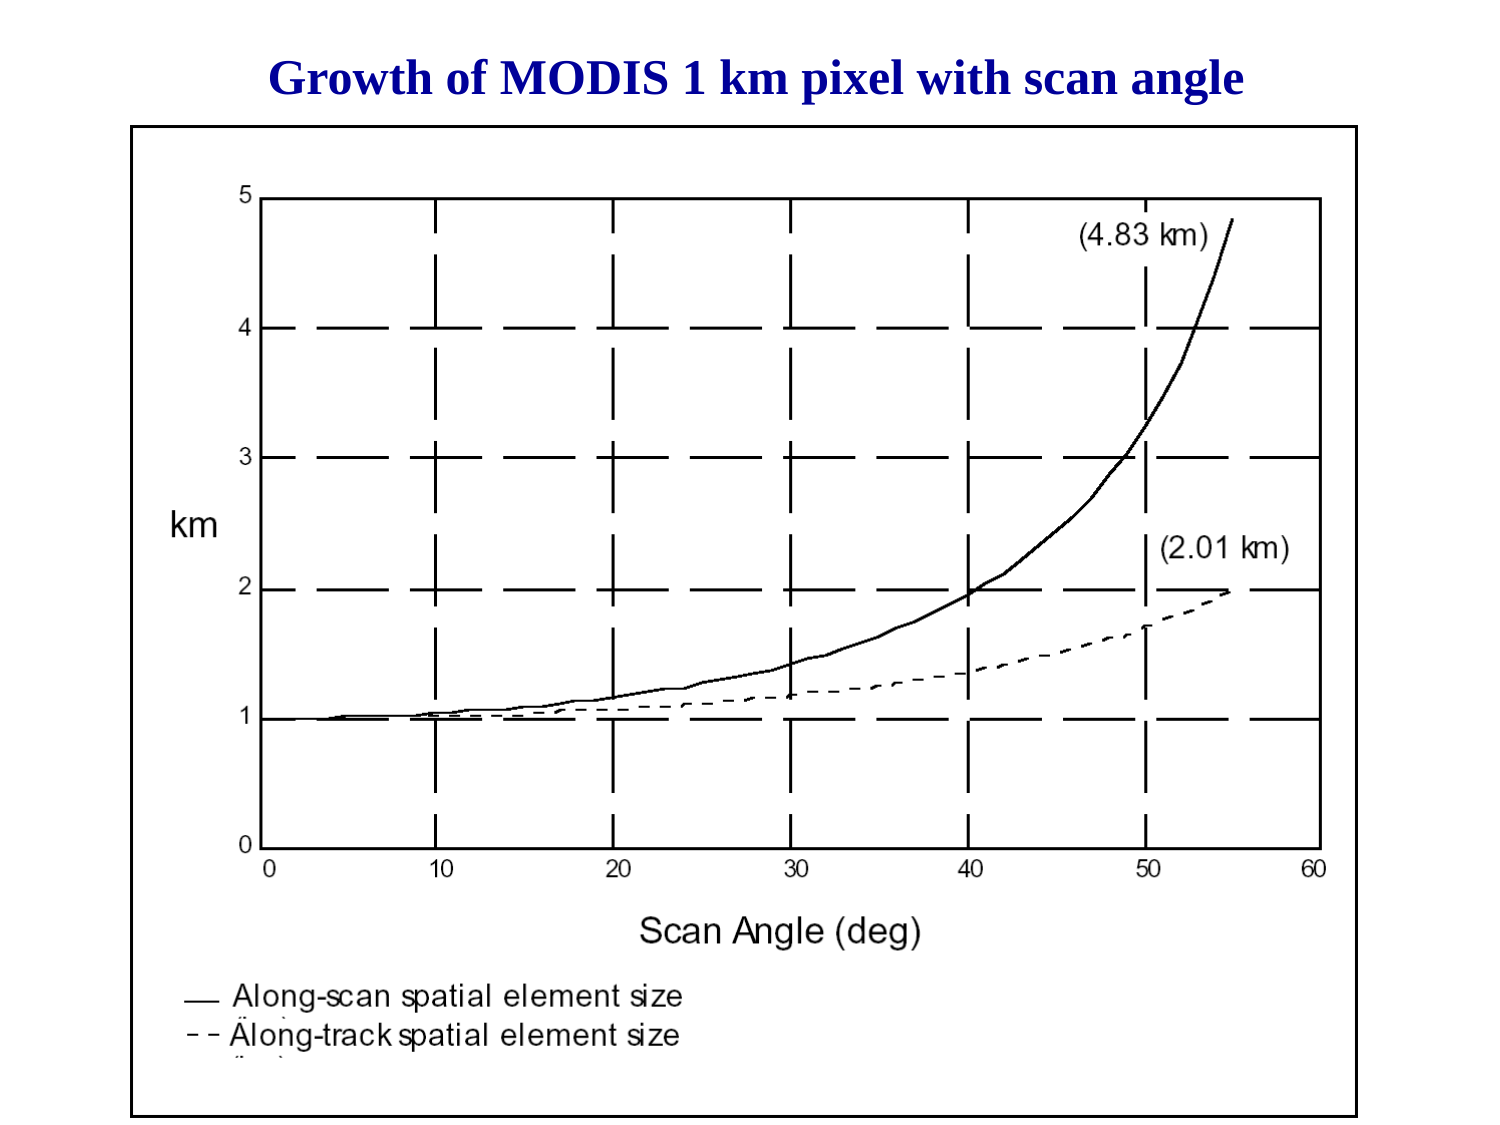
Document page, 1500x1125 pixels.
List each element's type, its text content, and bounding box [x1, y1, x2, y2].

text_box Growth of MODIS 1 km pixel with scan angle [224, 37, 1288, 113]
picture [124, 116, 1363, 1125]
